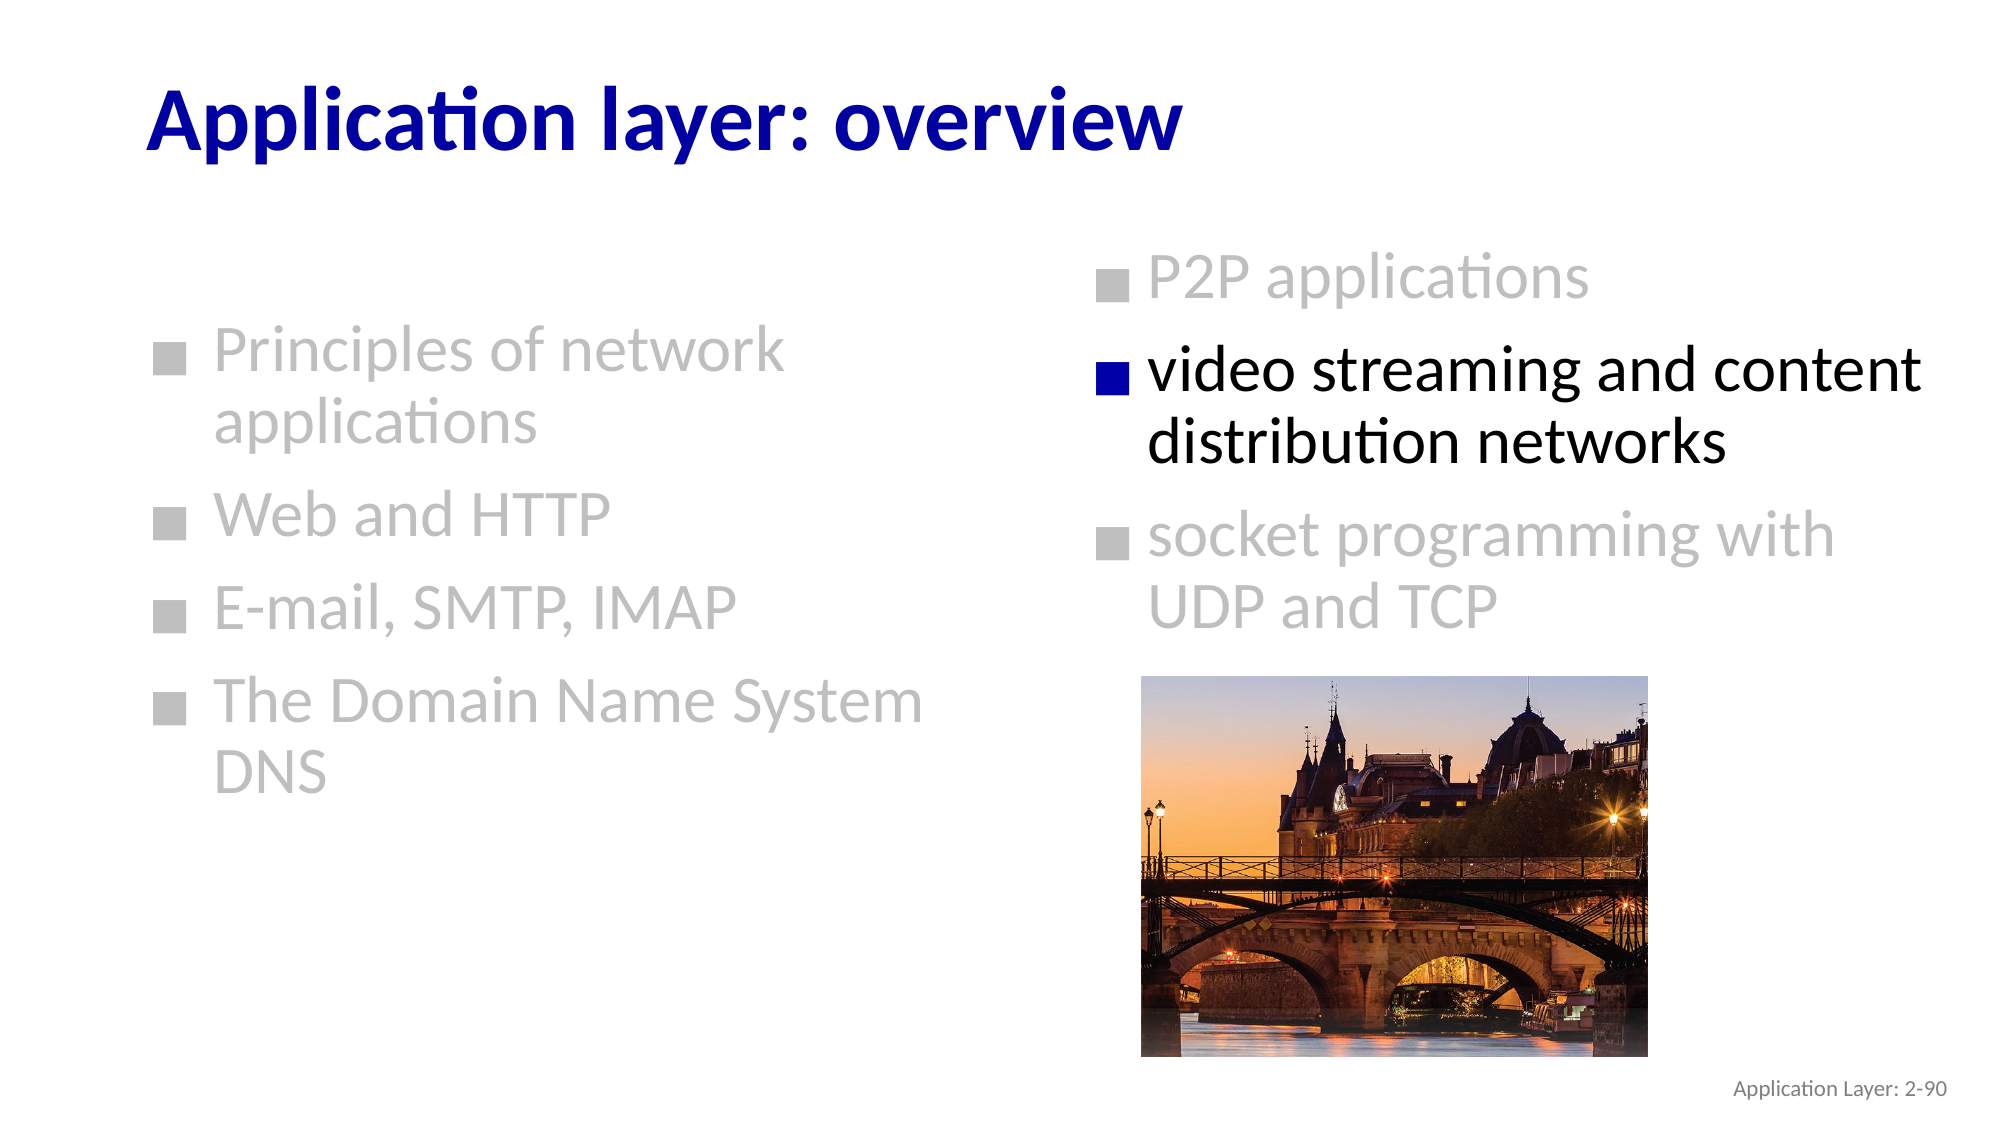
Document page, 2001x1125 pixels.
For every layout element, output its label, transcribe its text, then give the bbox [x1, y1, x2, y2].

title Application layer: overview [131, 47, 1856, 195]
slide_number Application Layer: 2-‹#› [1512, 1056, 1963, 1117]
text_box P2P applications video streaming and content distribution networks socket programming with UDP and TCP [1075, 233, 1963, 1021]
text_box Principles of network applications Web and HTTP E-mail, SMTP, IMAP The Domain Name System DNS [132, 306, 1004, 1021]
picture [1141, 676, 1649, 1057]
